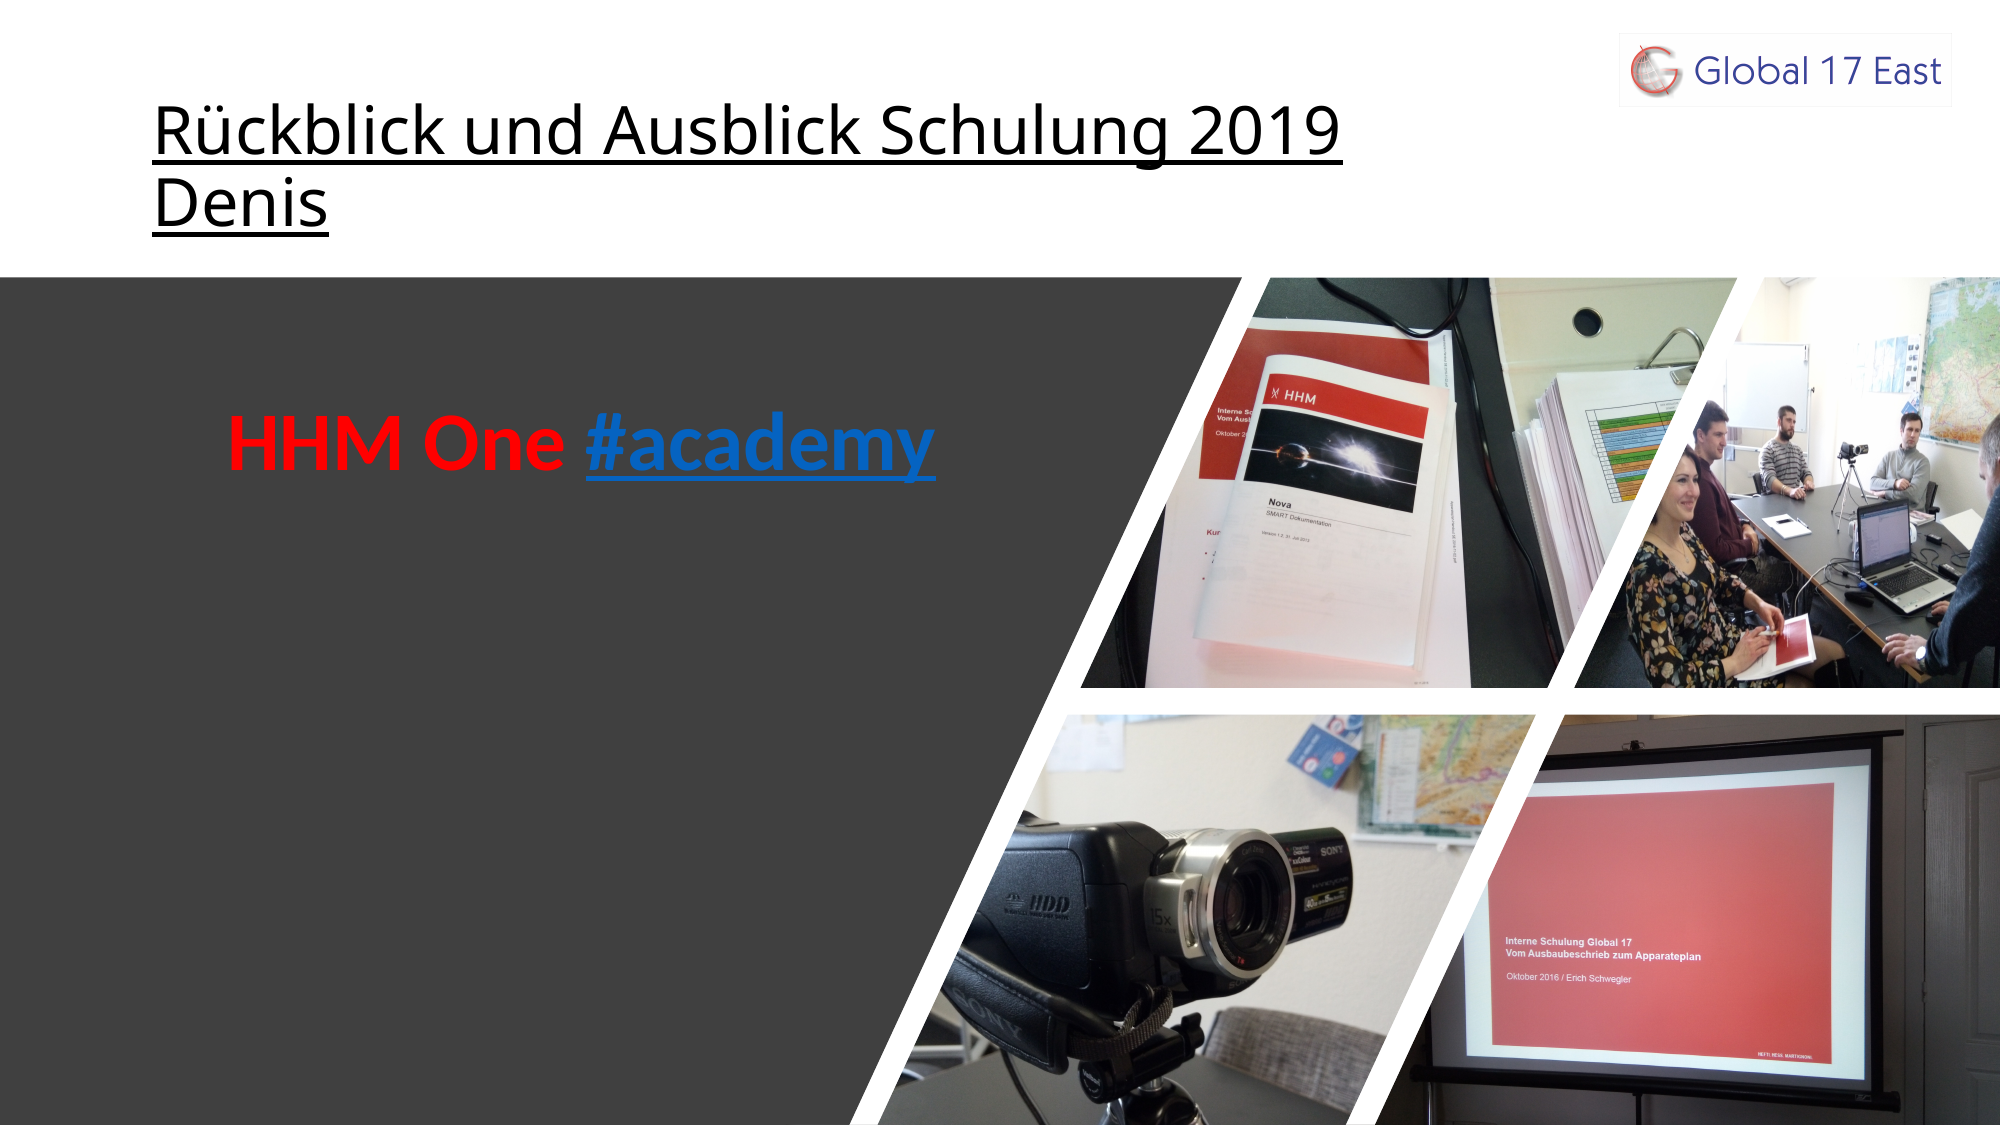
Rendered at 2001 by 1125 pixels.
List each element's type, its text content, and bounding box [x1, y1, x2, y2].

picture [1080, 277, 2000, 688]
list HHM One #academy [137, 330, 974, 998]
picture [785, 714, 2000, 1125]
text_box [0, 276, 1244, 1125]
picture [1619, 33, 1952, 107]
title Rückblick und Ausblick Schulung 2019 Denis [137, 68, 1863, 270]
